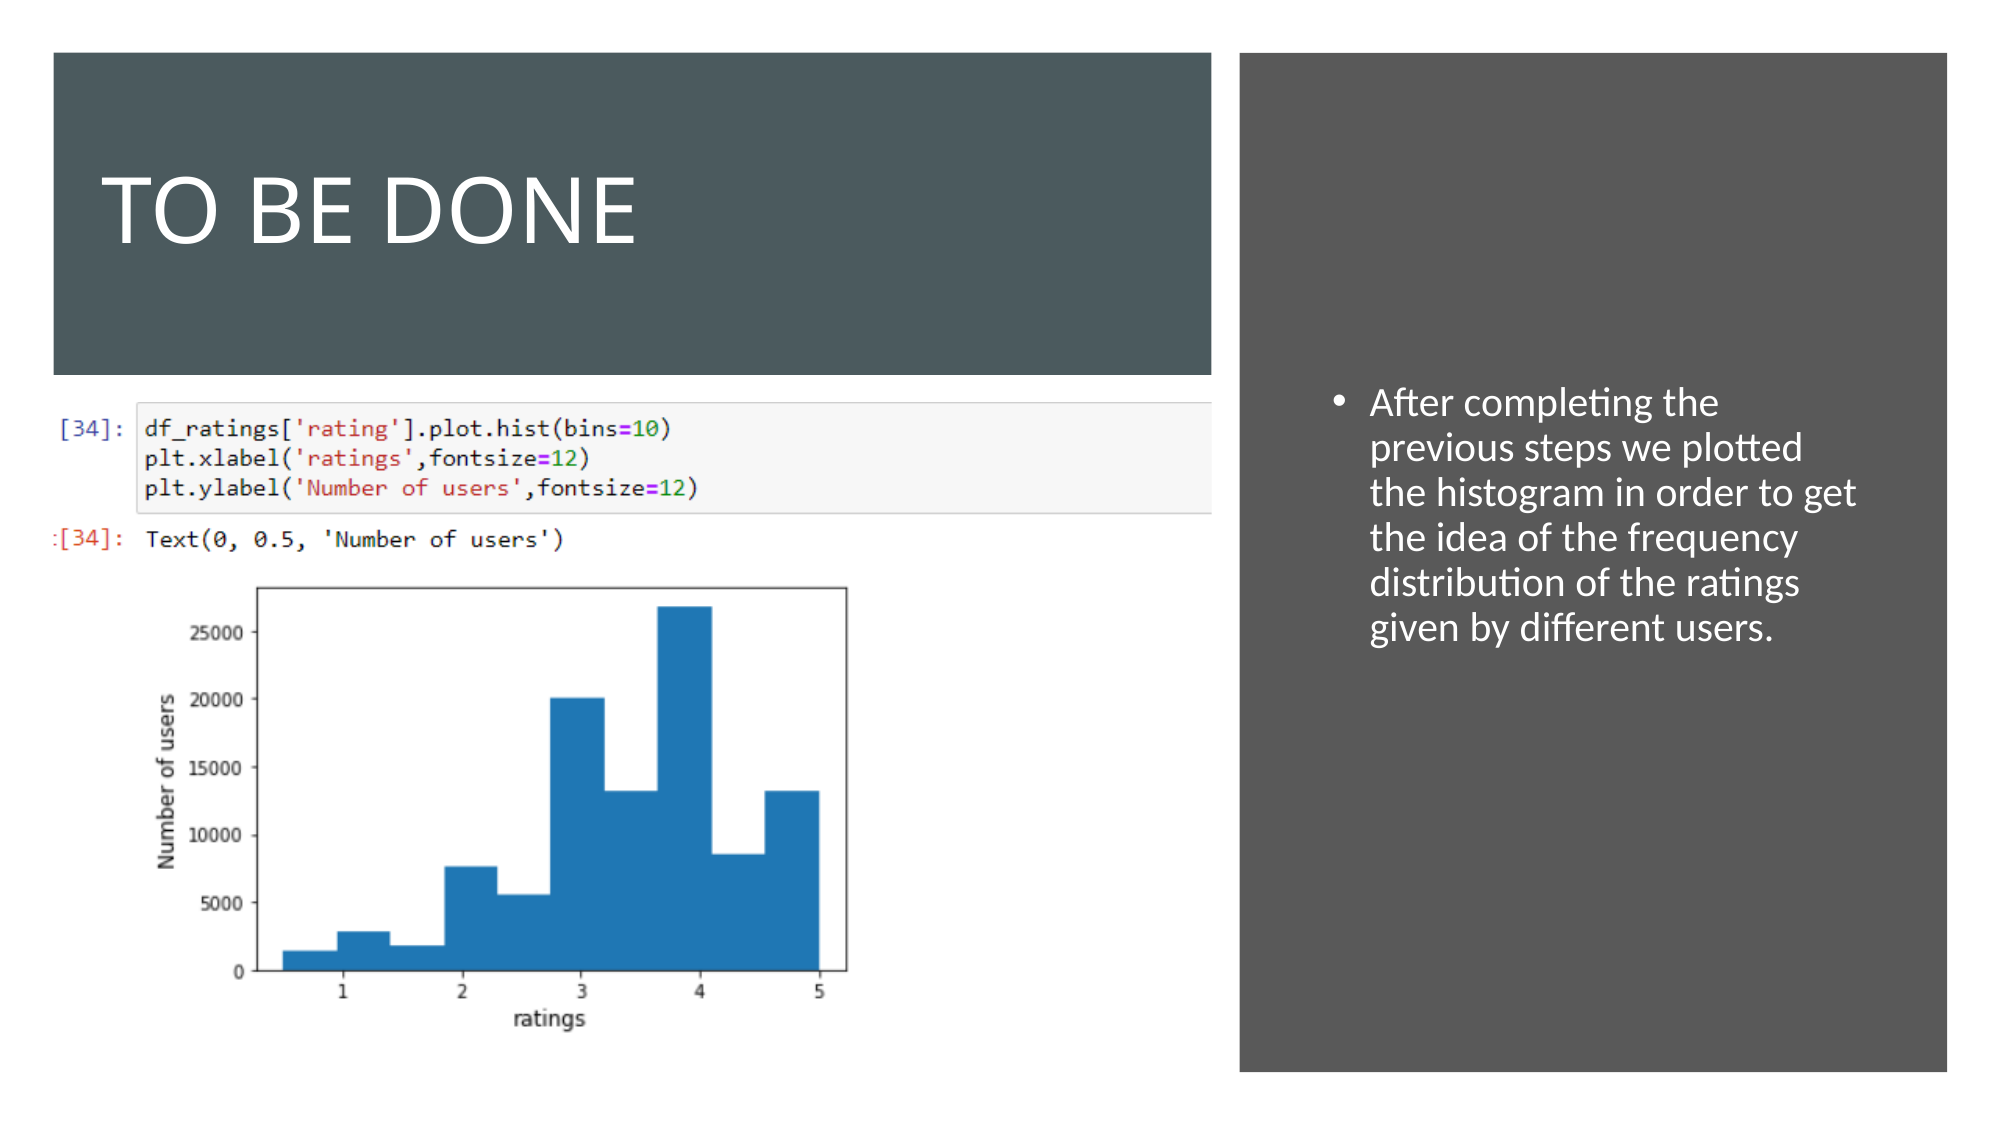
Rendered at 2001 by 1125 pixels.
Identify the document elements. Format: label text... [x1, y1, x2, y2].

text_box [1239, 52, 1948, 1073]
picture [53, 402, 1212, 1072]
list After completing the previous steps we plotted the histogram in order to get the idea of the frequency distribution of the ratings given by different users. [1317, 150, 1879, 947]
text_box [53, 52, 1212, 376]
title TO BE DONE [85, 80, 1168, 348]
